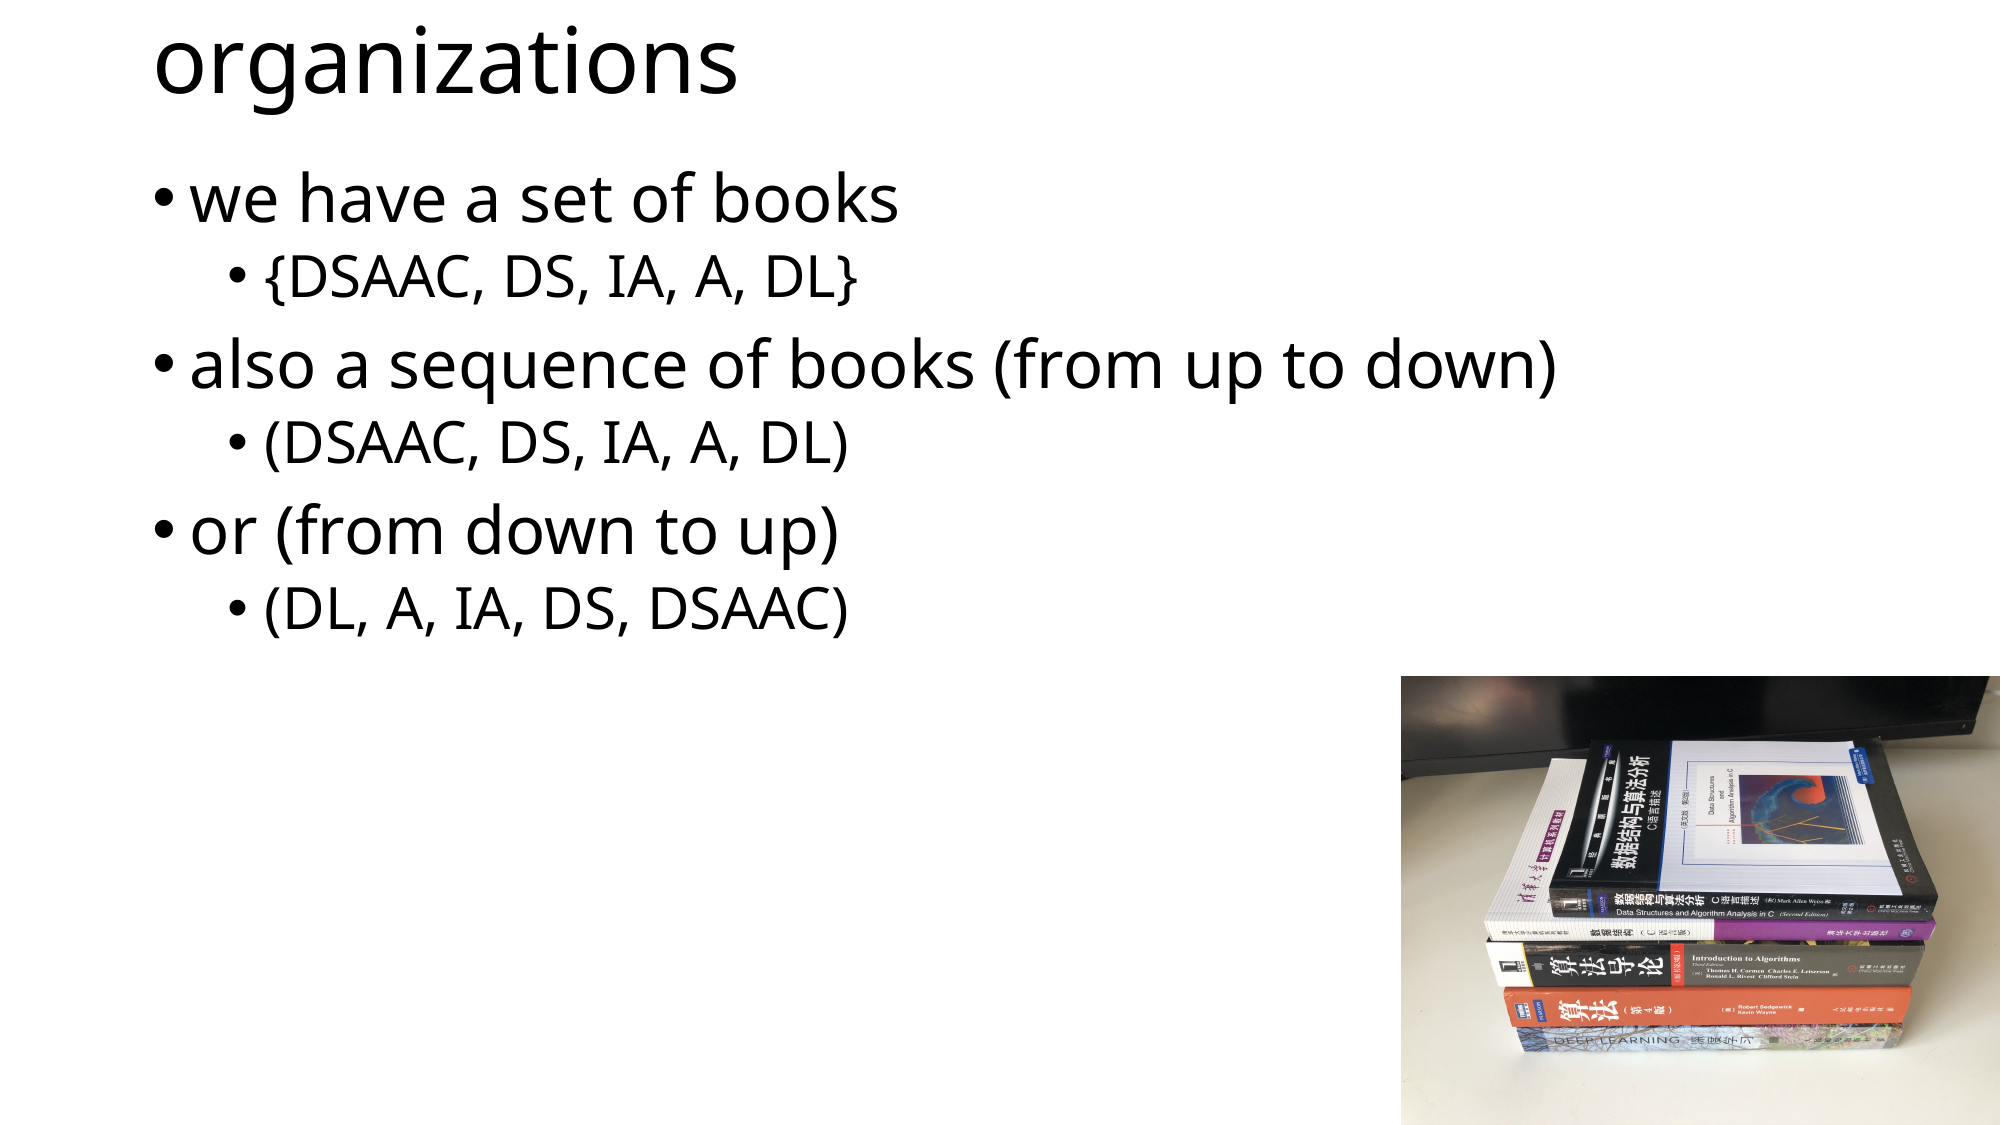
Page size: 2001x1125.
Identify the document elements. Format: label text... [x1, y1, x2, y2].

list we have a set of books {DSAAC, DS, IA, A, DL} also a sequence of books (from up to down) (DSAAC, DS, IA, A, DL) or (from down to up) (DL, A, IA, DS, DSAAC) [137, 156, 1863, 1014]
title organizations [137, 0, 1863, 127]
picture [1401, 676, 2000, 1125]
